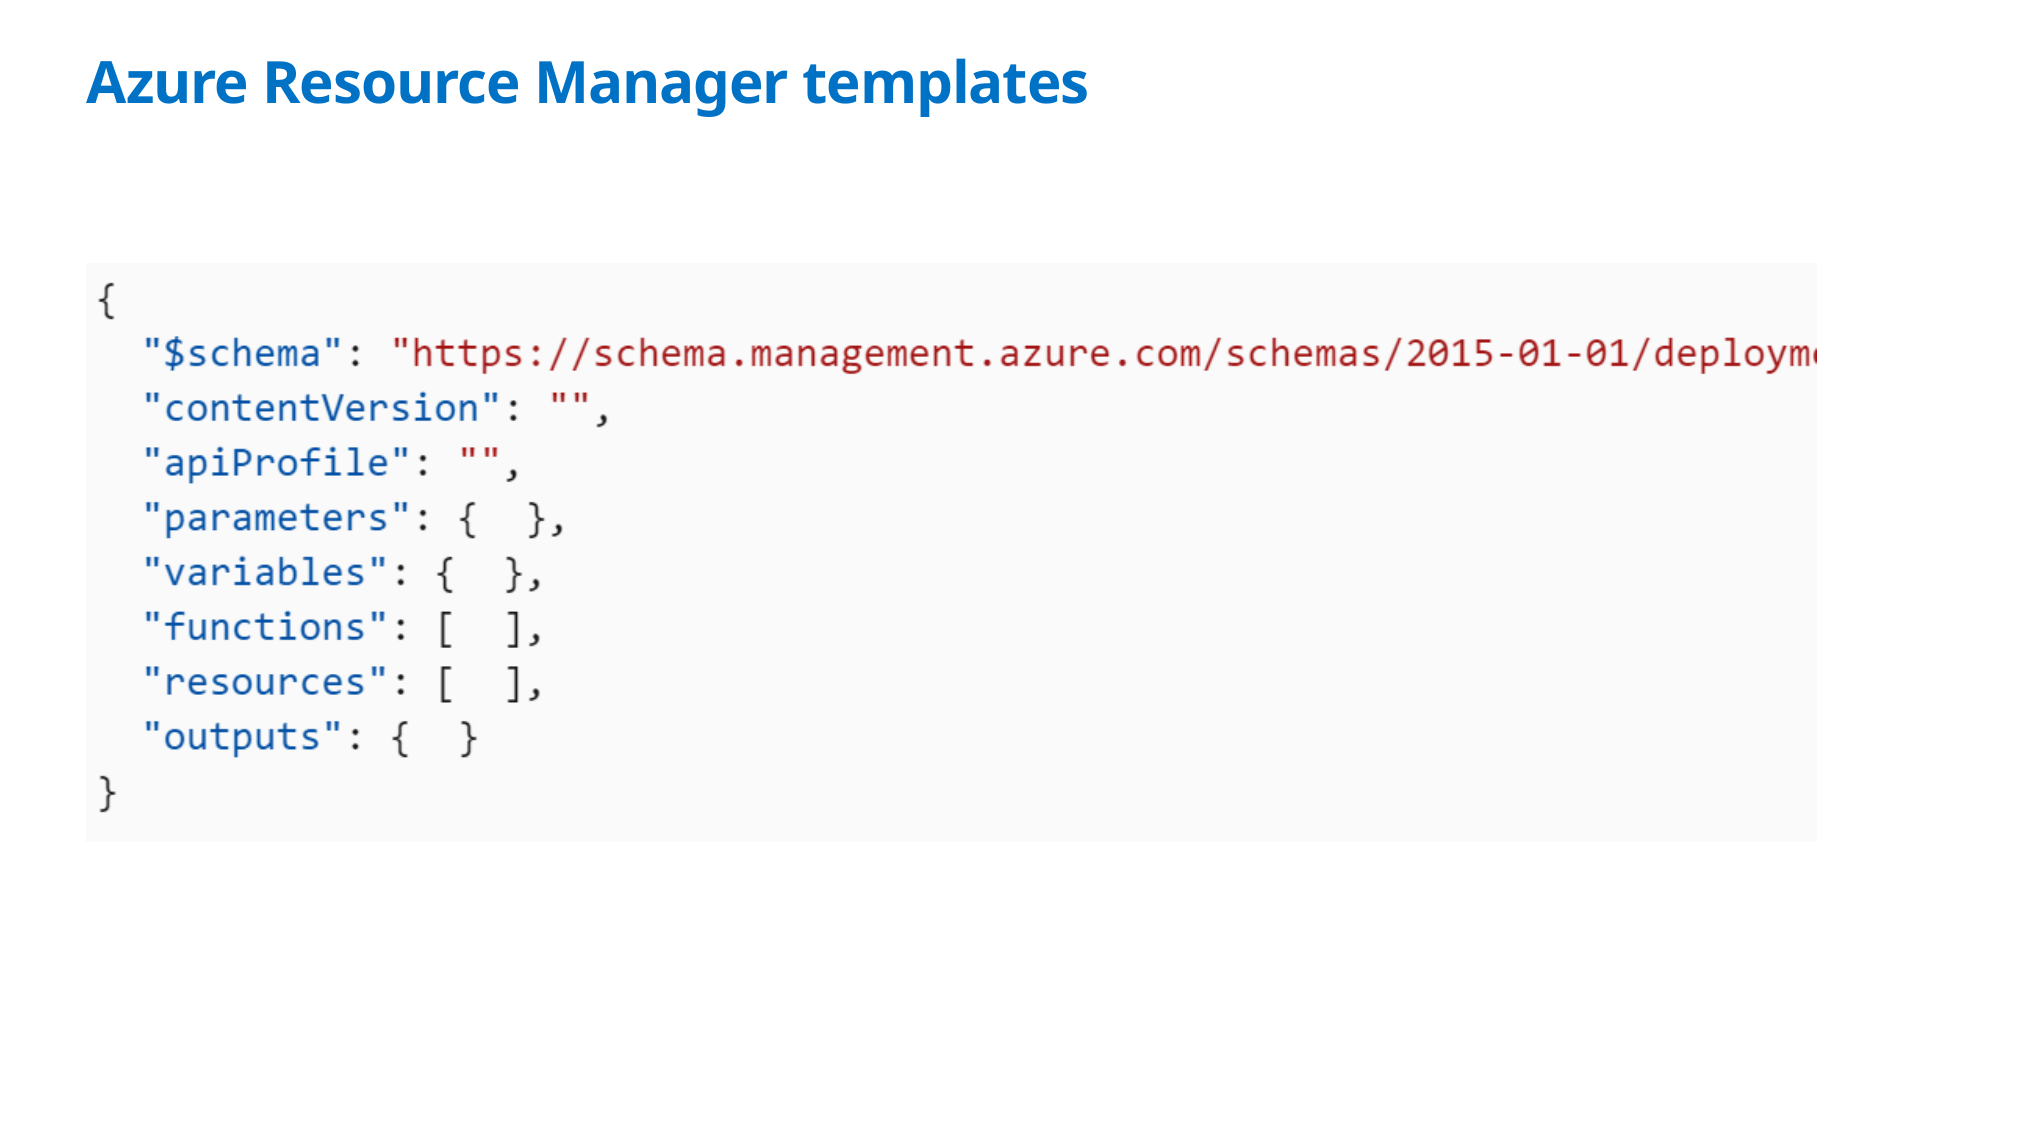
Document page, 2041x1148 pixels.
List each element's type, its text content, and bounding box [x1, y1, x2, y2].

picture [86, 262, 1817, 842]
title Azure Resource Manager templates [86, 38, 1953, 164]
